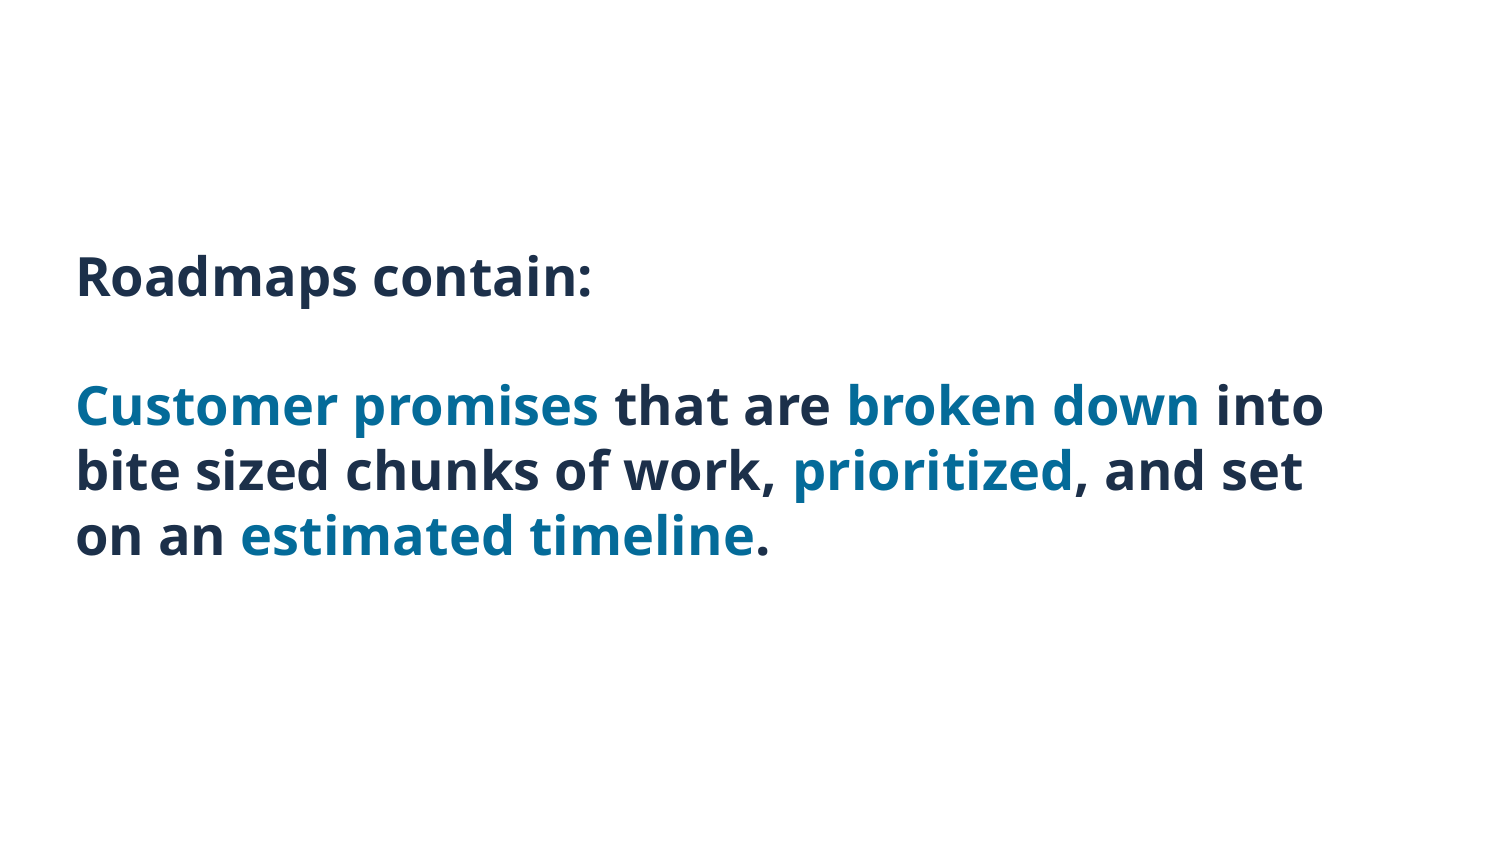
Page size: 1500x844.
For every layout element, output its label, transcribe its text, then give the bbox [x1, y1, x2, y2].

title Roadmaps contain: Customer promises that are broken down into bite sized chunks of work, prioritized, and set on an estimated timeline. [75, 98, 1337, 711]
